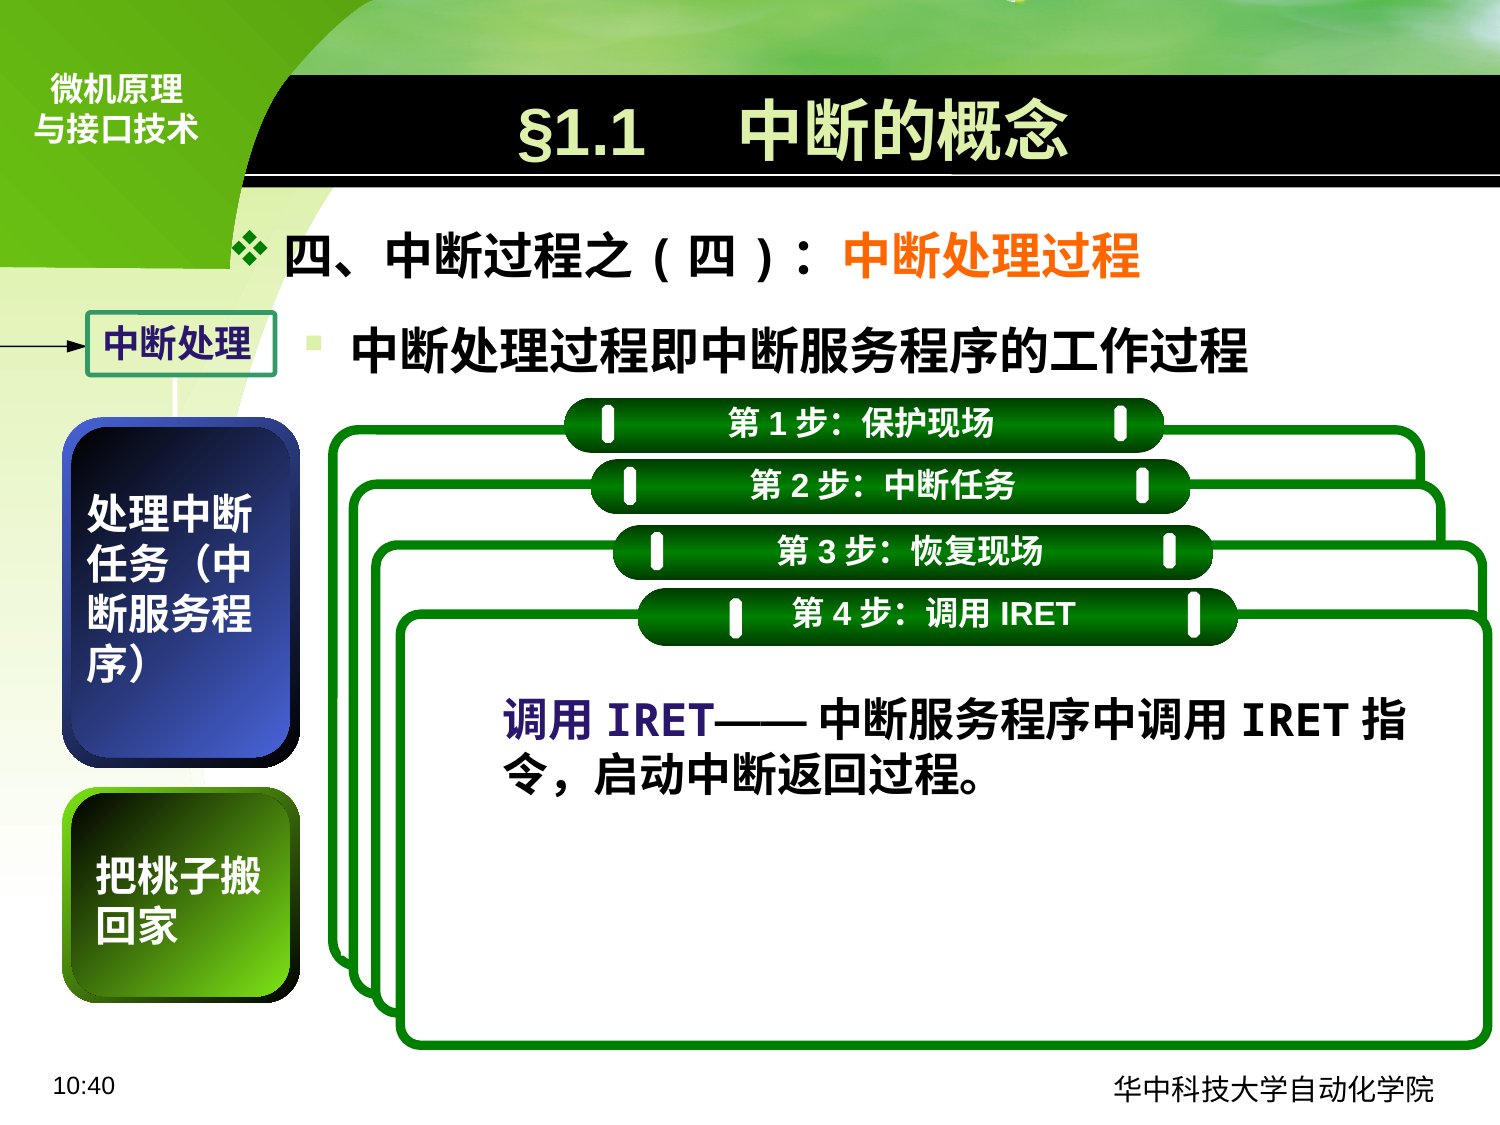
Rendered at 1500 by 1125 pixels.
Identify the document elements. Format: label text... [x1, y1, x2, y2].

list 四、中断过程之(四)：中断处理过程 中断处理过程即中断服务程序的工作过程 [212, 217, 1475, 413]
picture [291, 0, 1500, 75]
title §1.1 中断的概念 [275, 82, 1313, 175]
text_box [87, 312, 276, 375]
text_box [62, 417, 300, 768]
footer 华中科技大学自动化学院 [974, 1063, 1451, 1114]
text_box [353, 459, 1441, 995]
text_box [400, 585, 1488, 1046]
text_box [0, 340, 87, 353]
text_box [375, 522, 1483, 1013]
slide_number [37, 1061, 476, 1116]
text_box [62, 787, 300, 1003]
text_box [332, 395, 1421, 967]
